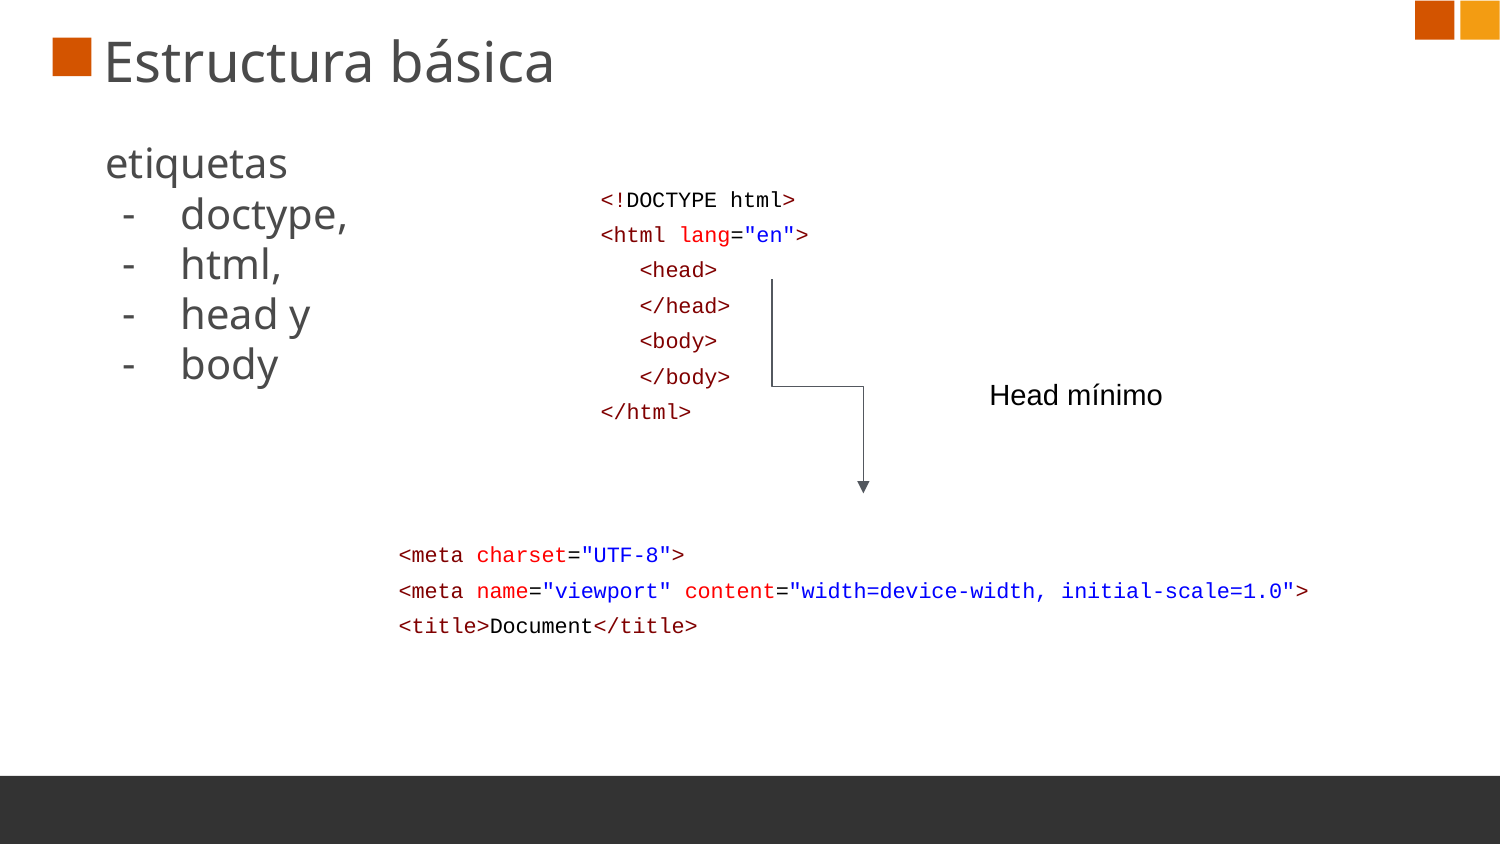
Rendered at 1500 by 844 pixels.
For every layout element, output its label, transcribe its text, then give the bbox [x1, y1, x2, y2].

text_box Head mínimo [974, 361, 1278, 425]
text_box <!DOCTYPE html> <html lang="en"> <head> </head> <body> </body> </html> [585, 142, 1078, 458]
title Estructura básica [94, 17, 1381, 107]
text_box <meta charset="UTF-8"> <meta name="viewport" content="width=device-width, initial-scale=1.0"> <title>Document</title> [383, 493, 1344, 677]
list etiquetas doctype, html, head y body [97, 128, 571, 425]
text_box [710, 340, 926, 433]
